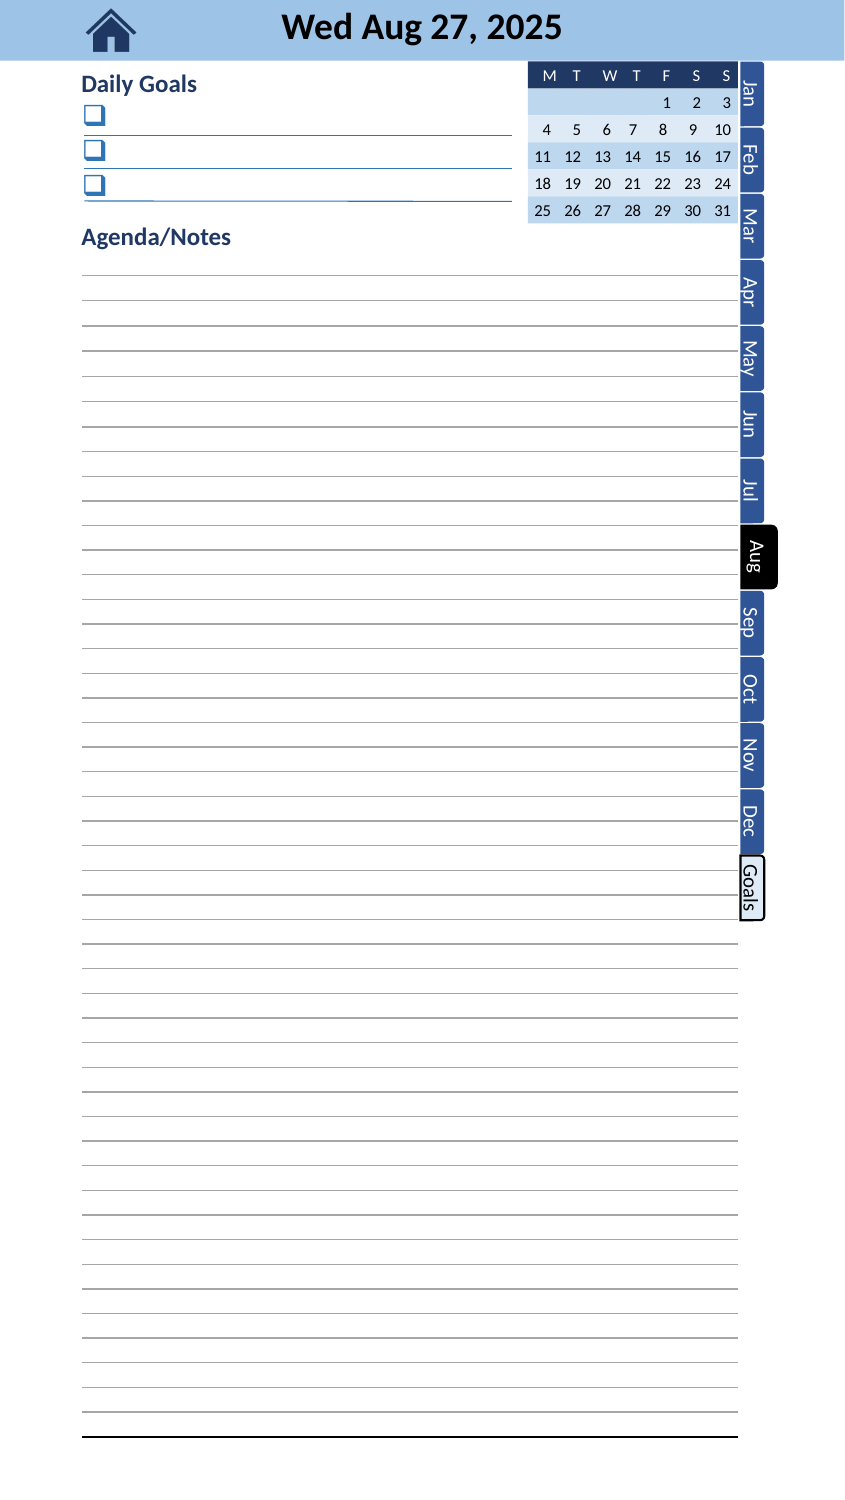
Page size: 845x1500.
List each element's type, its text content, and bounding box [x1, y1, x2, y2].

list Wed Aug 27, 2025 [190, 0, 655, 61]
picture [82, 1, 140, 59]
